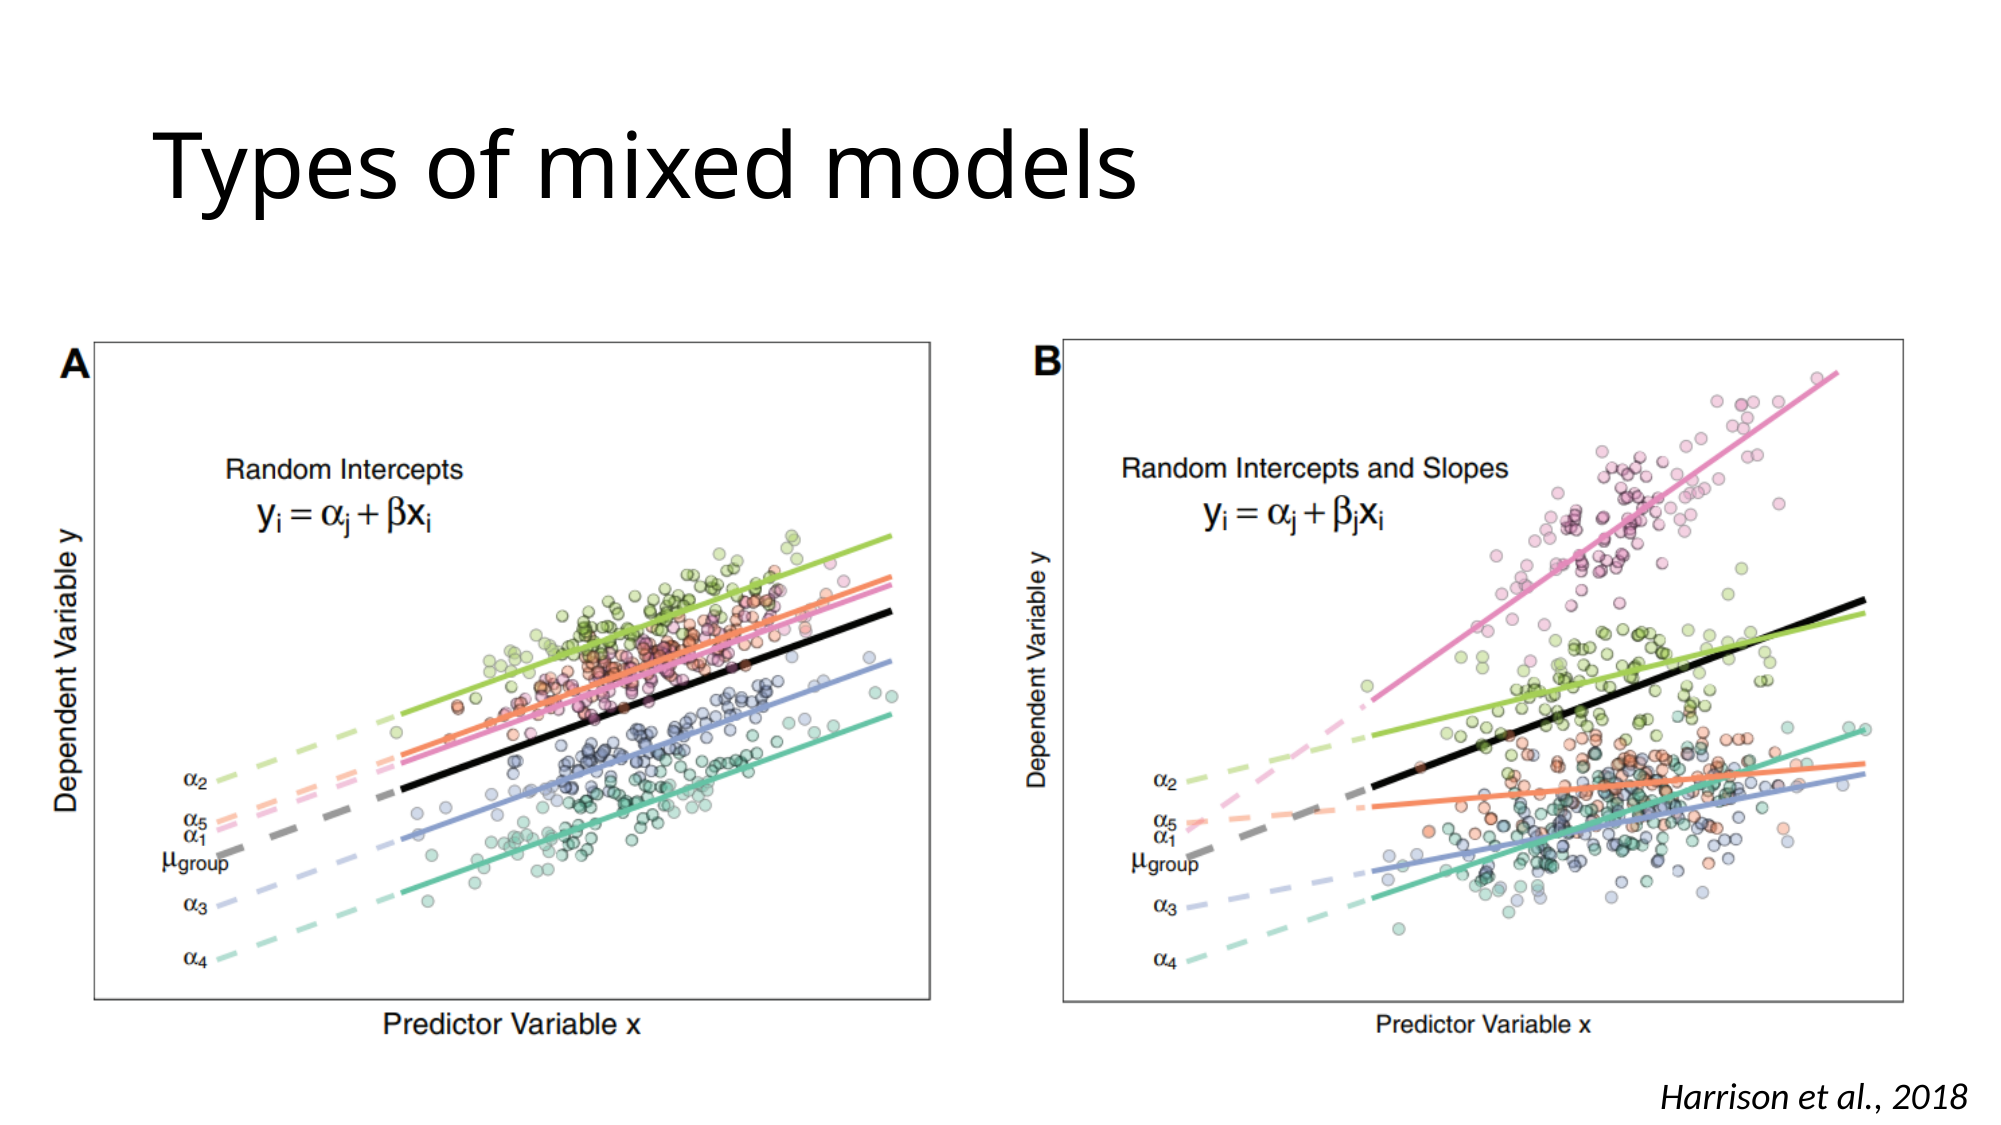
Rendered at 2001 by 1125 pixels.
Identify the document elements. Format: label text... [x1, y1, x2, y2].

text_box Harrison et al., 2018 [1645, 1064, 1983, 1125]
picture [1017, 304, 1927, 1049]
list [31, 319, 942, 1049]
title Types of mixed models [137, 59, 1863, 278]
